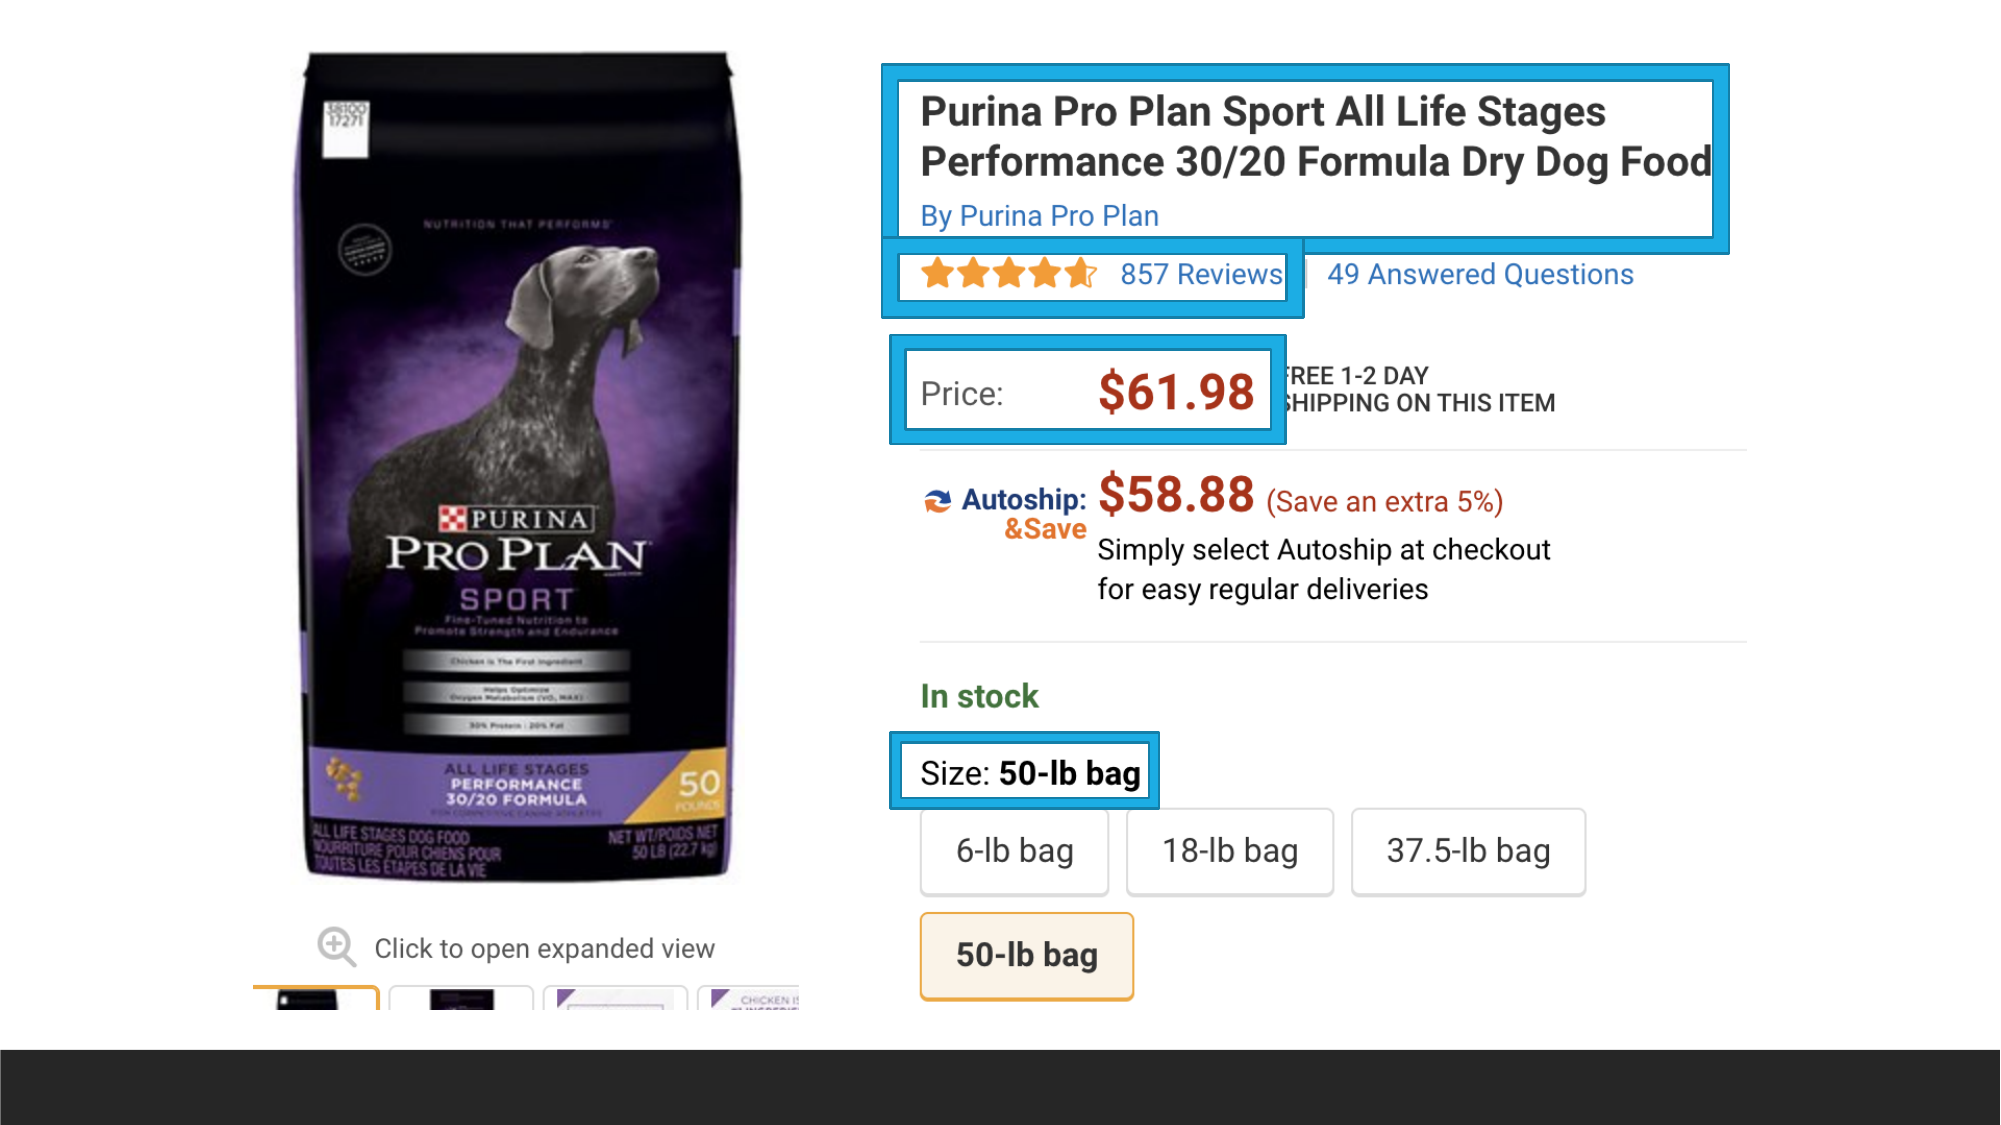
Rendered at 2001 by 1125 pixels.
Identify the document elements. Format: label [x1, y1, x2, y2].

picture [252, 35, 1748, 1010]
